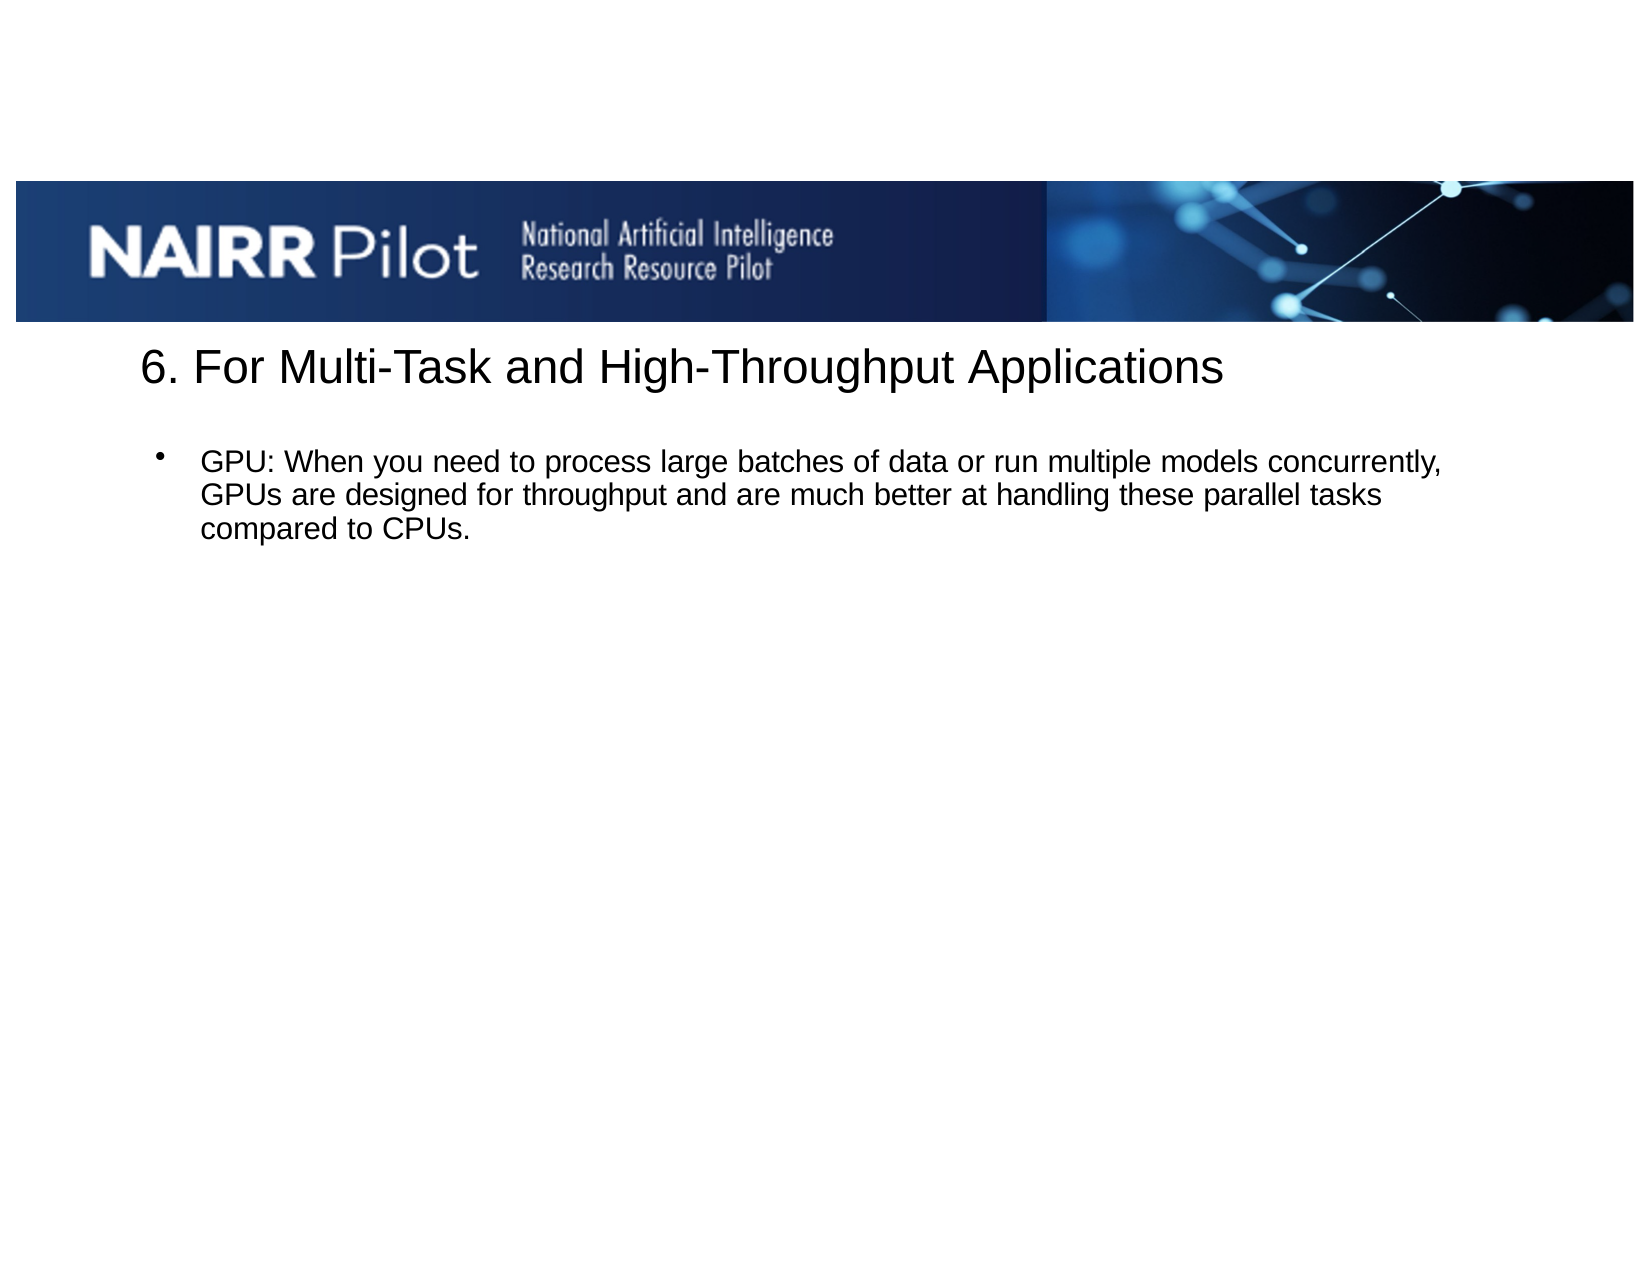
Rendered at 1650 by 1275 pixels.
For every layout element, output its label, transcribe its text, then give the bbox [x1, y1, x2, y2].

picture [16, 181, 1634, 322]
title 6. For Multi-Task and High-Throughput Applications [137, 333, 1458, 549]
text_box GPU: When you need to process large batches of data or run multiple models concurrently, GPUs are designed for throughput and are much better at handling these parallel tasks compared to CPUs. [153, 438, 1513, 546]
